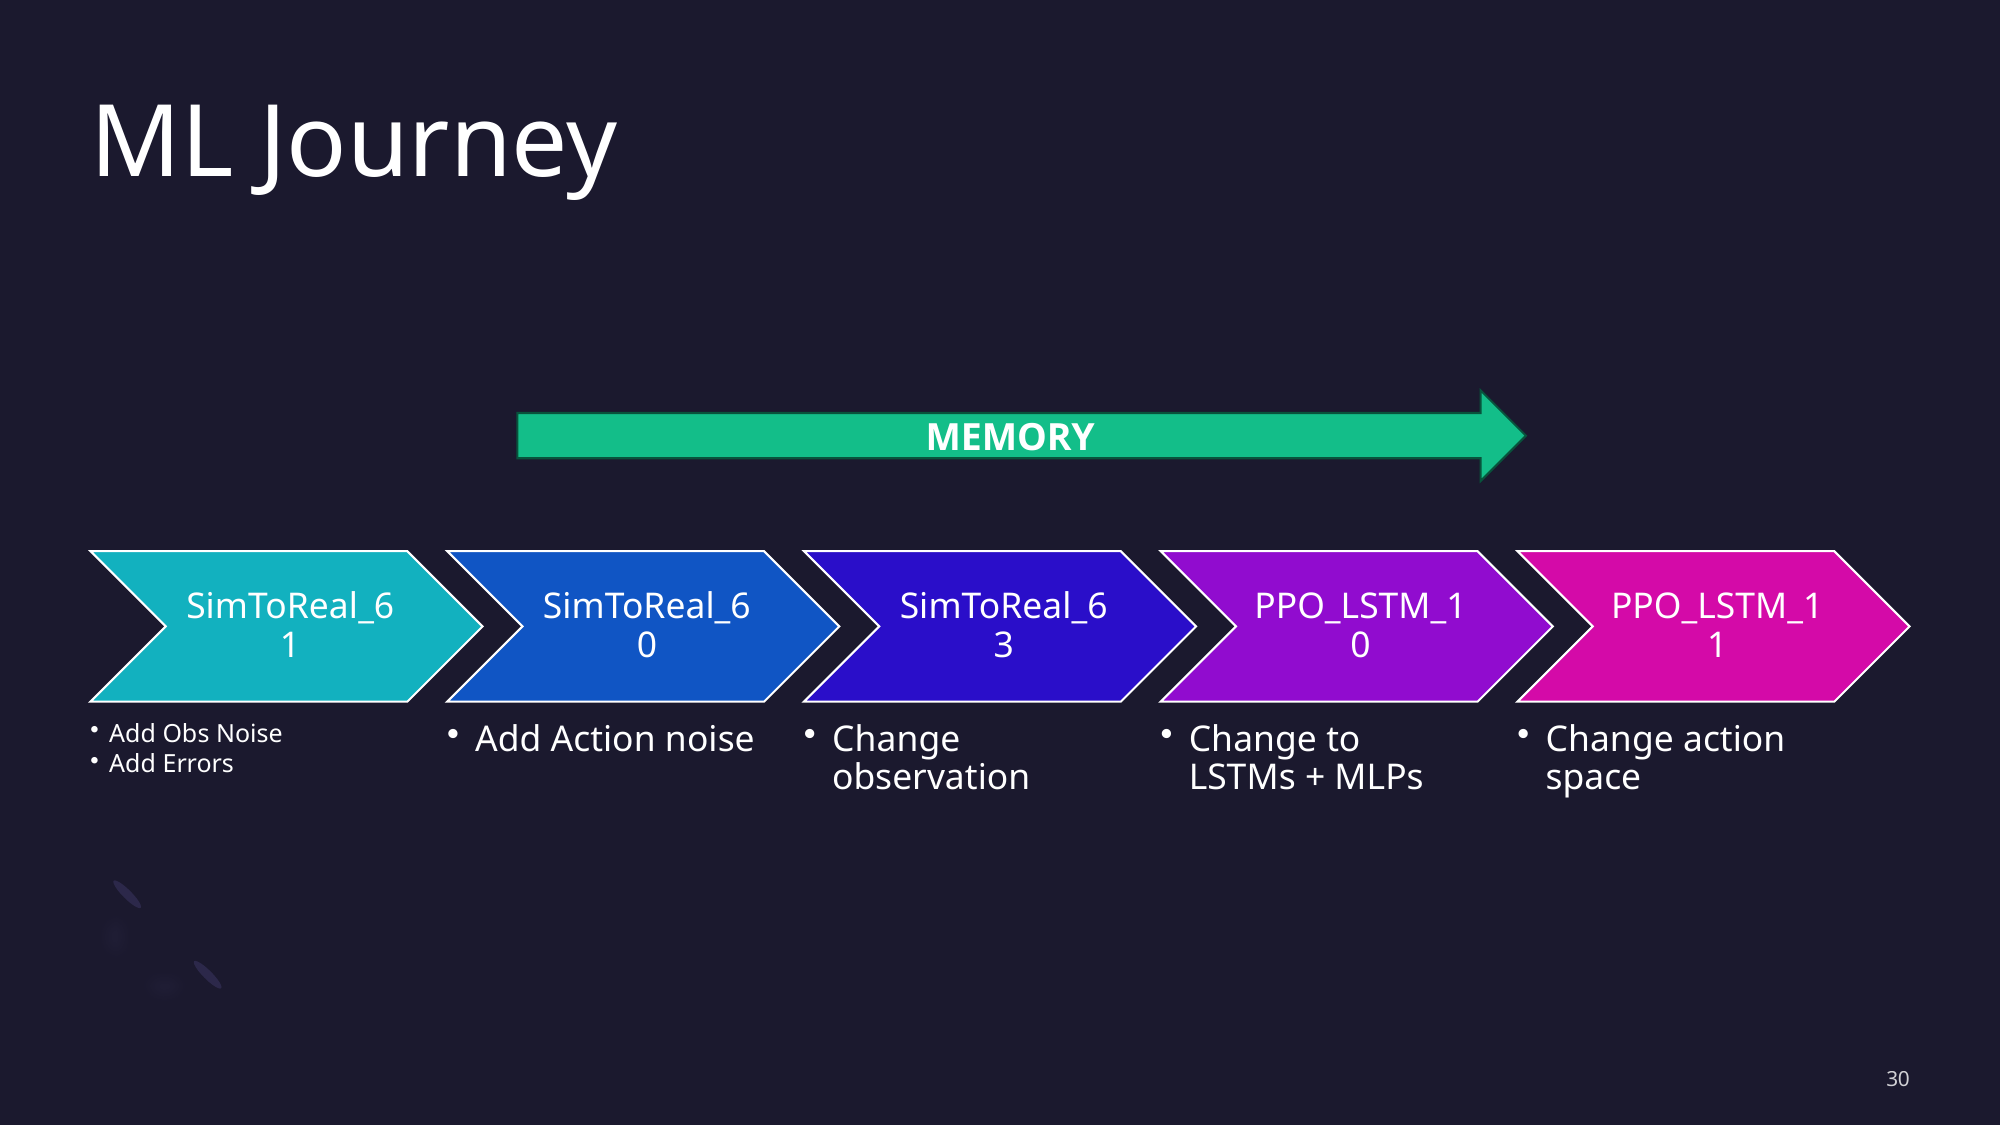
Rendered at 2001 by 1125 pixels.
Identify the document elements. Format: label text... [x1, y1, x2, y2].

slide_number 30 [1632, 1067, 1910, 1093]
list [90, 346, 1910, 1000]
title ML Journey [90, 90, 1910, 309]
